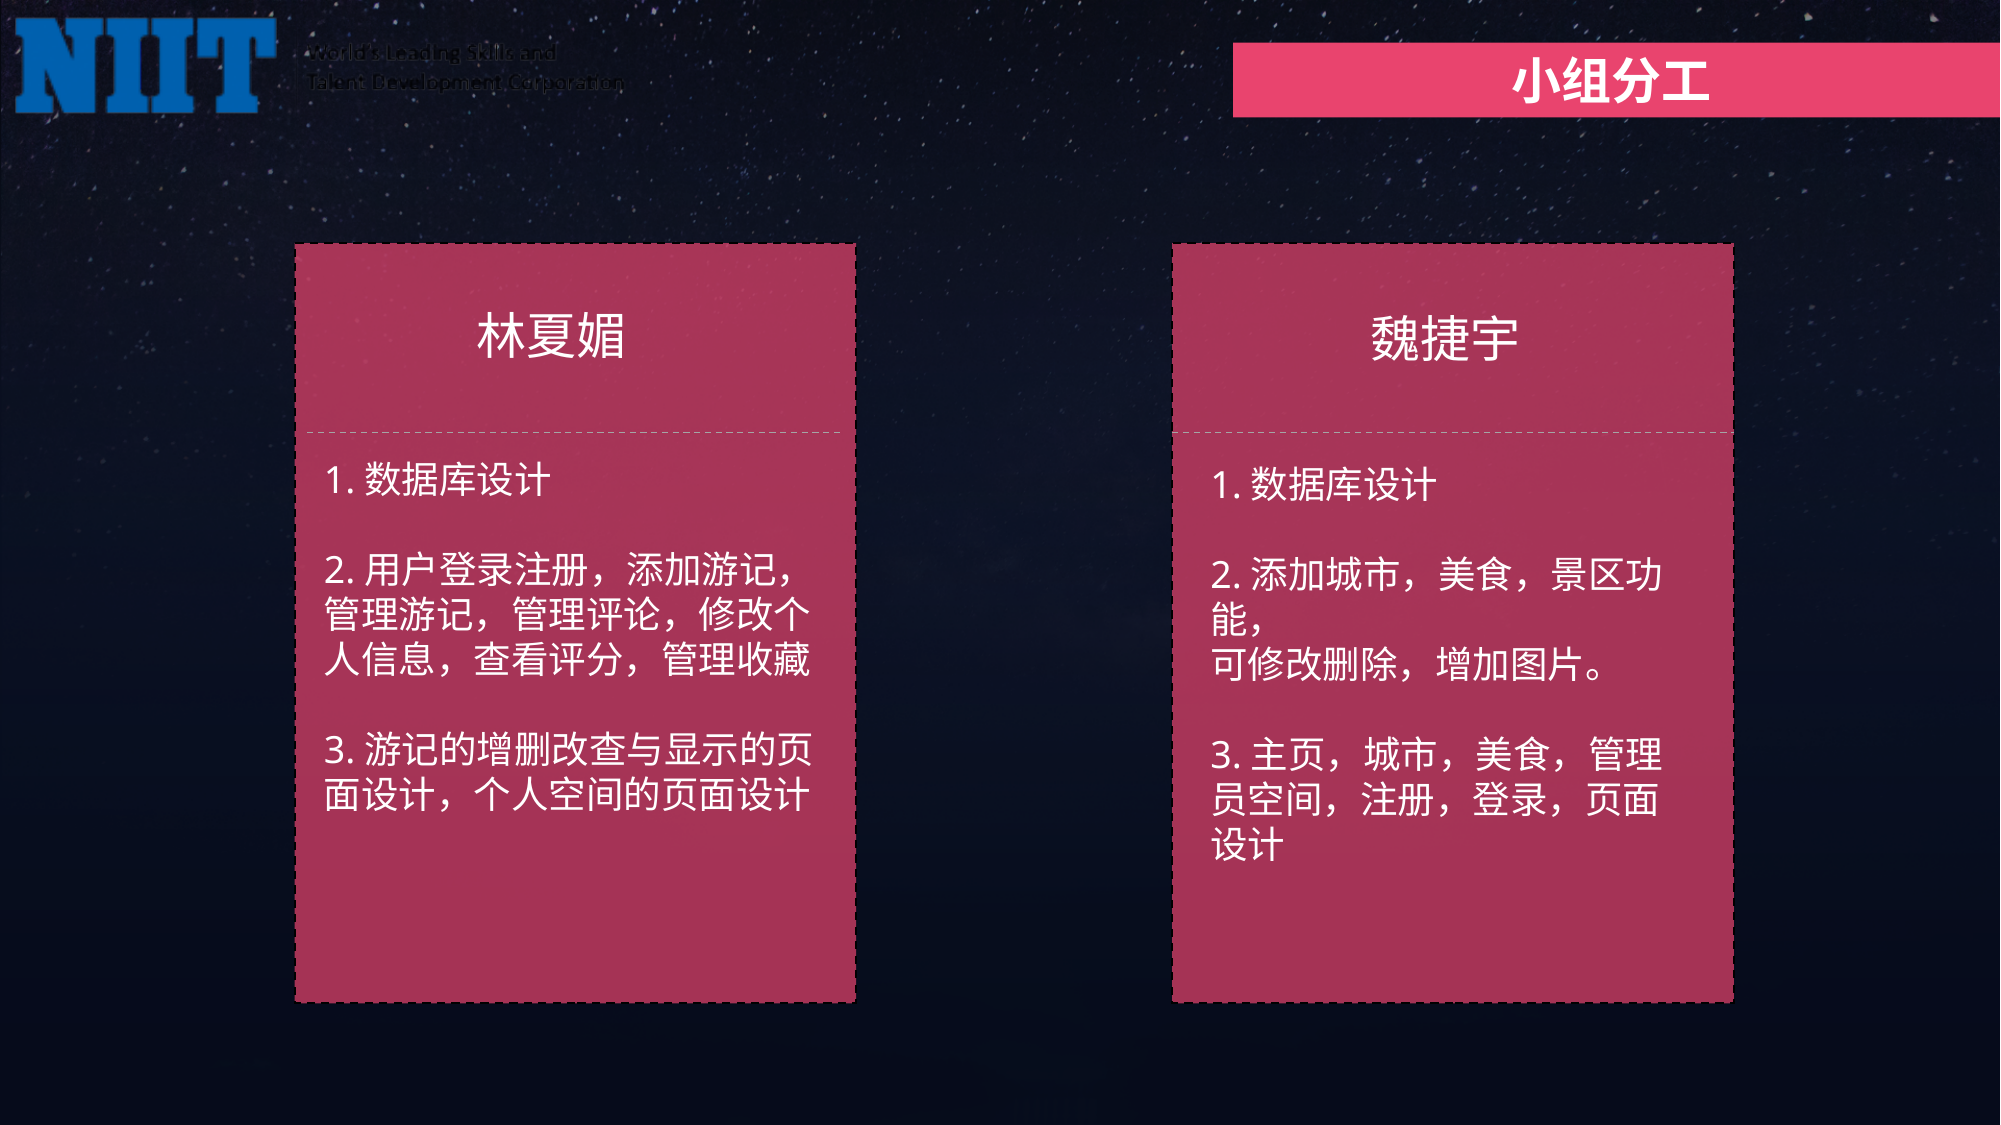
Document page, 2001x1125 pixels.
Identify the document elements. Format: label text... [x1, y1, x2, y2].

text_box 小组分工 [1233, 42, 2000, 118]
text_box 1.数据库设计 2.用户登录注册，添加游记，管理游记，管理评论，修改个人信息，查看评分，管理收藏 3.游记的增删改查与显示的页面设计，个人空间的页面设计 [309, 448, 841, 823]
text_box 魏捷宇 [1355, 299, 1617, 375]
picture [0, 0, 2000, 1125]
text_box [294, 242, 857, 1004]
text_box 林夏媚 [461, 297, 742, 372]
text_box [1171, 242, 1735, 432]
text_box [1171, 433, 1735, 1004]
text_box 1.数据库设计 2.添加城市，美食，景区功能， 可修改删除，增加图片。 3.主页，城市，美食，管理员空间，注册，登录，页面设计 [1195, 453, 1706, 874]
